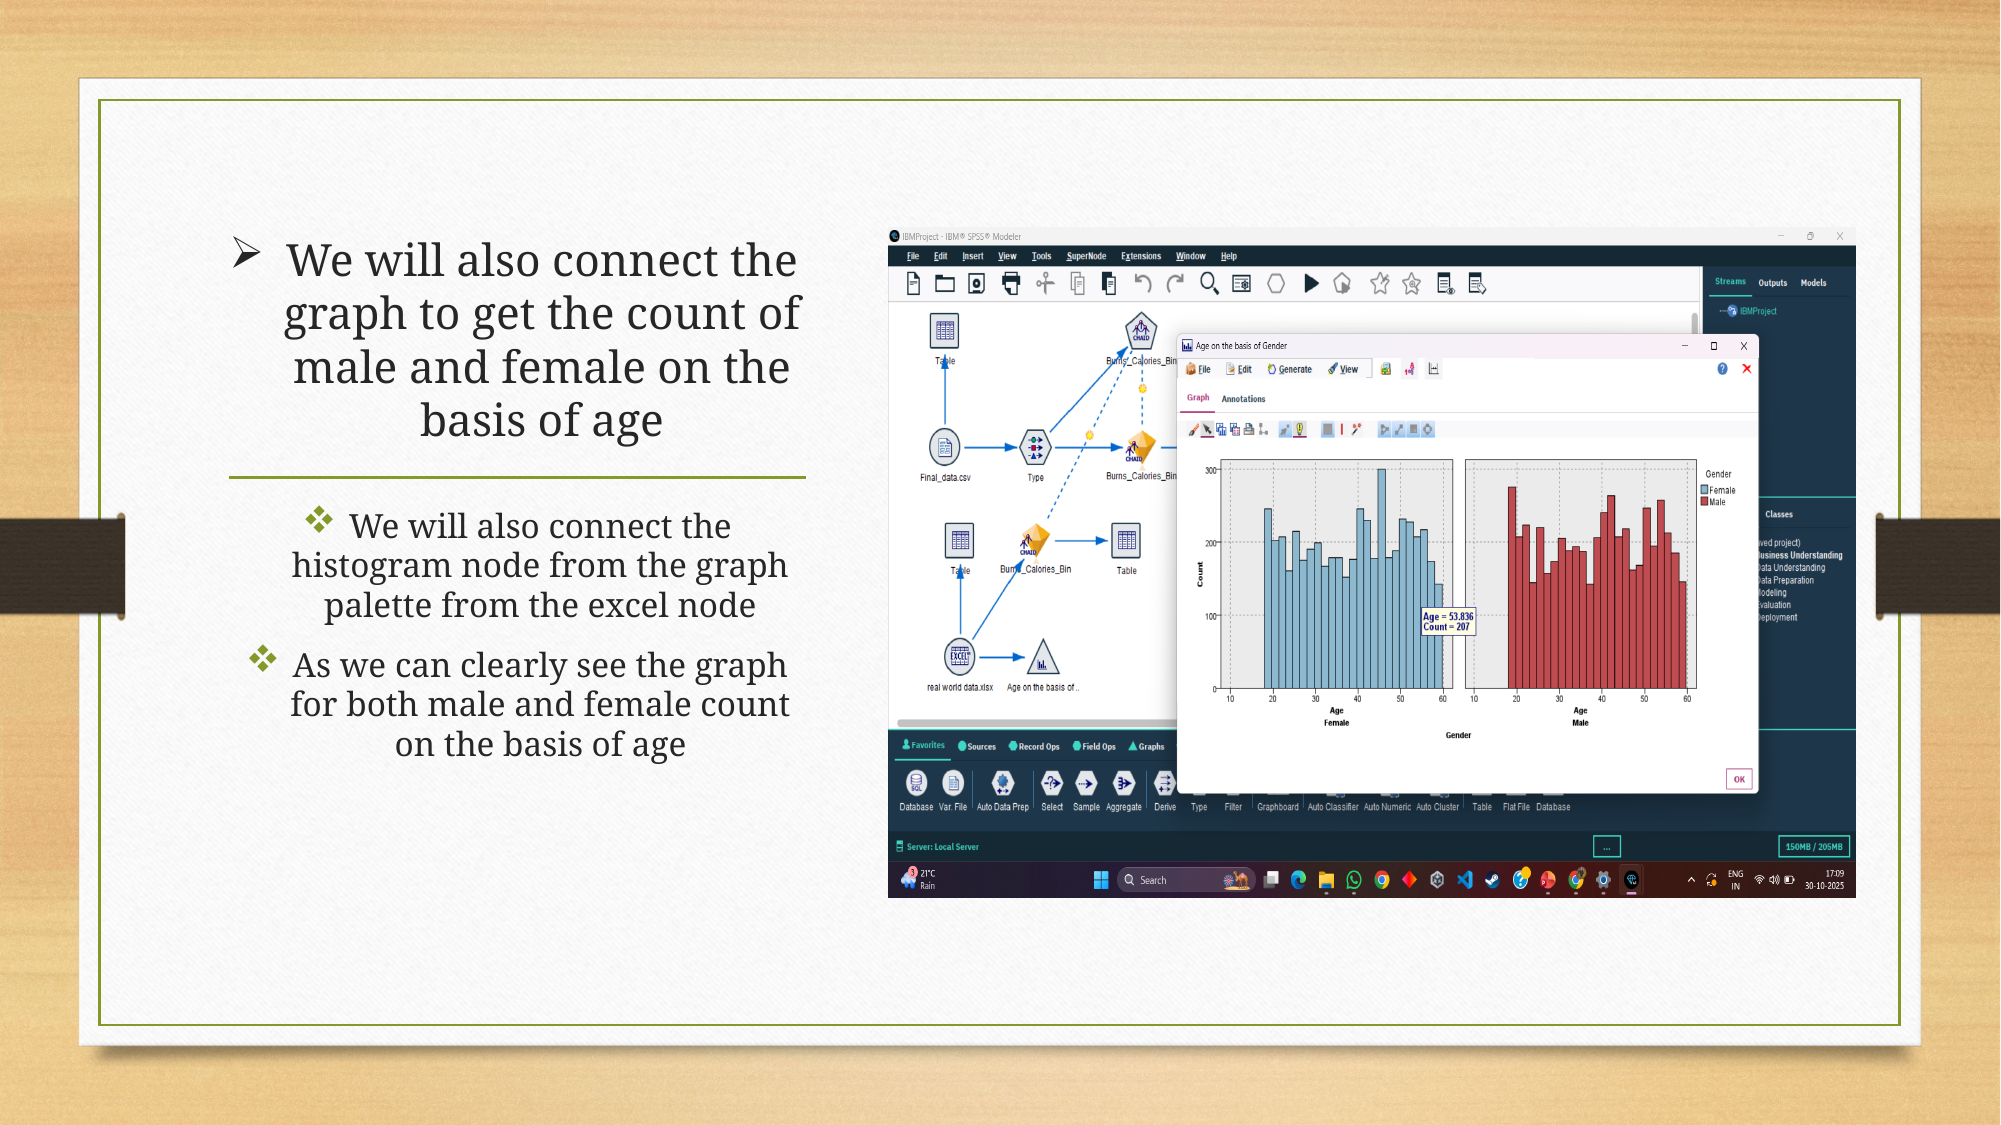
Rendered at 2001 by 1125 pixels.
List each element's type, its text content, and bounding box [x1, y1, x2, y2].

list We will also connect the histogram node from the graph palette from the excel node As we can clearly see the graph for both male and female count on the basis of age [212, 497, 823, 898]
picture [0, 0, 2001, 1125]
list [888, 227, 1856, 898]
title We will also connect the graph to get the count of male and female on the basis of age [212, 177, 823, 453]
